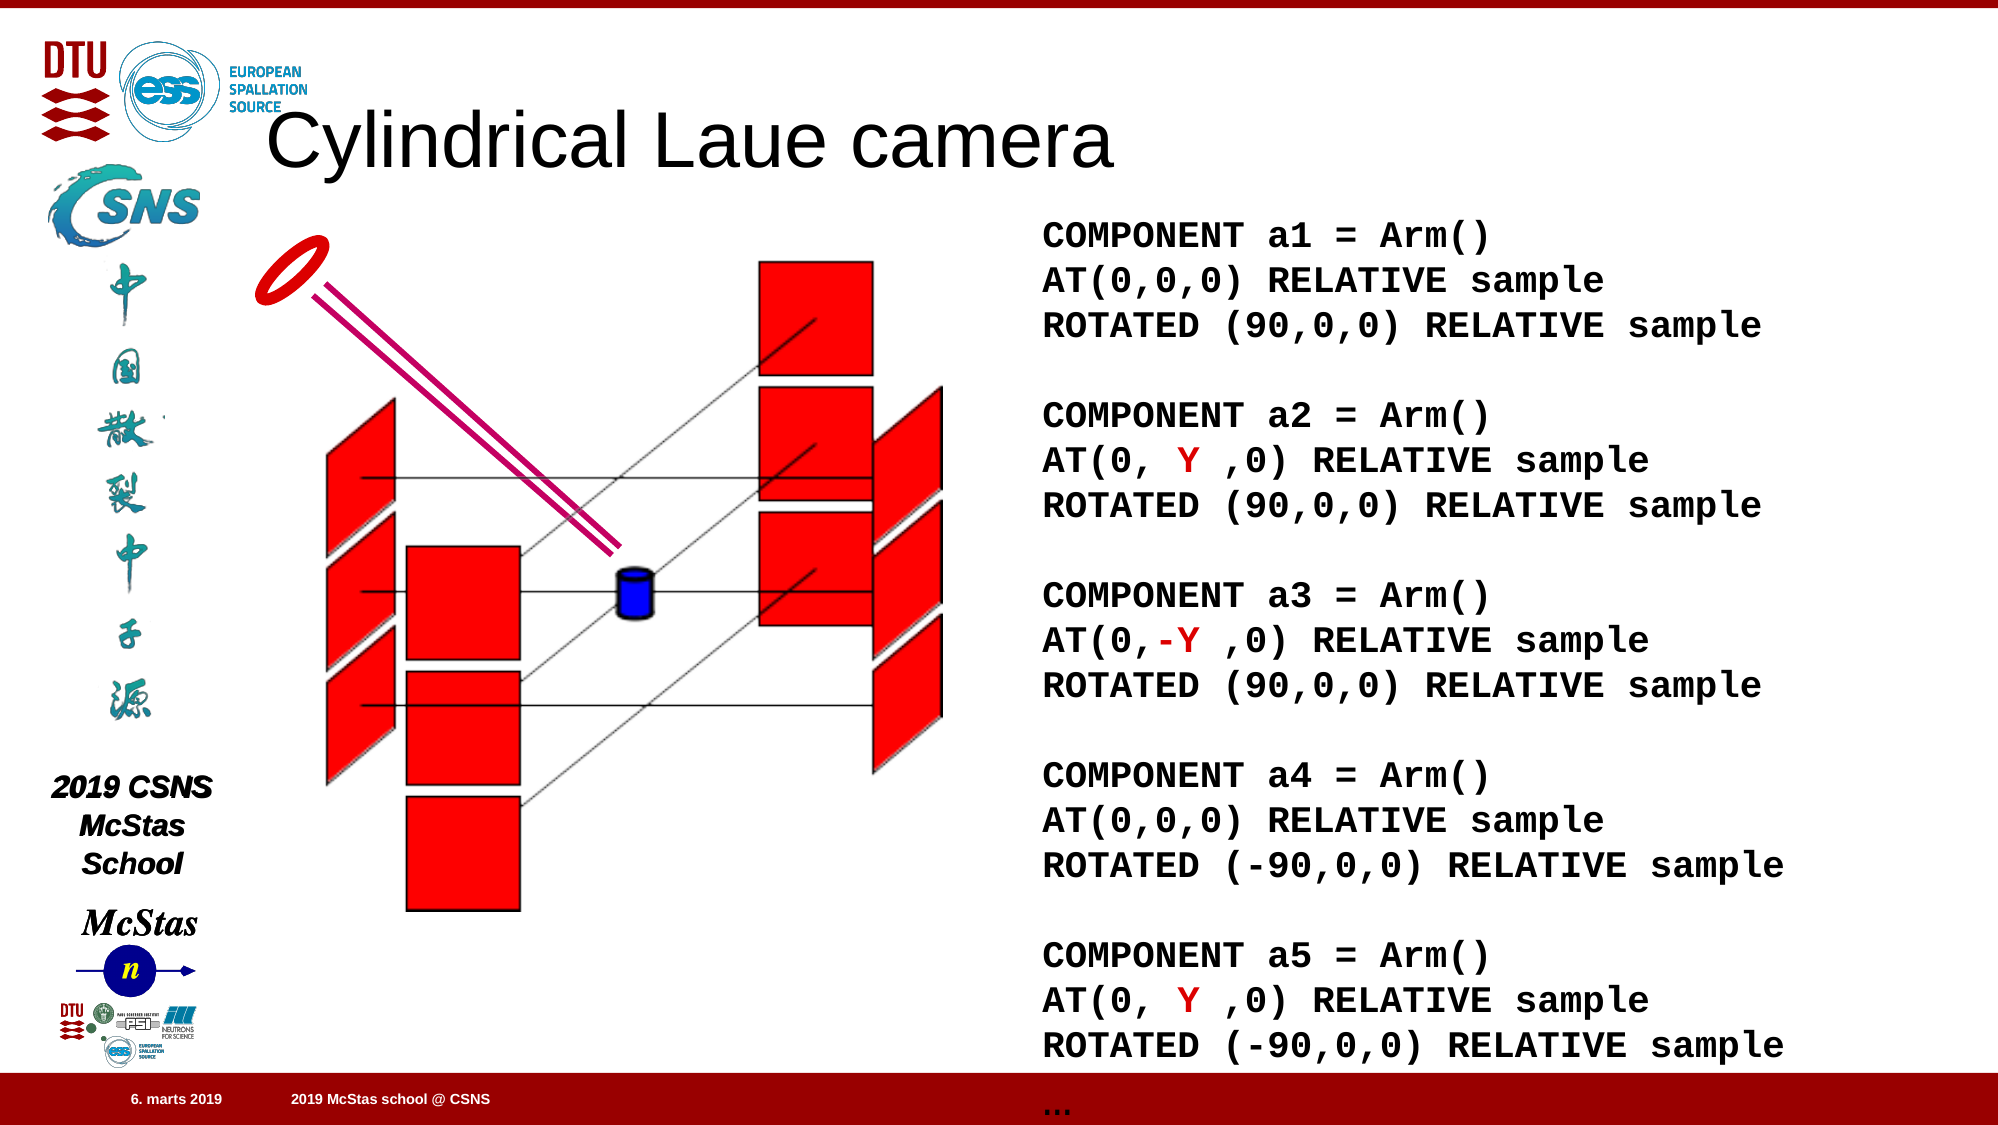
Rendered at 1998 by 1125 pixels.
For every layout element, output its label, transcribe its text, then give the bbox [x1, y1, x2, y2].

text_box [260, 240, 324, 300]
picture [324, 259, 943, 912]
picture [86, 1003, 197, 1068]
picture [48, 162, 209, 744]
picture [119, 41, 307, 142]
picture [116, 1013, 160, 1030]
text_box COMPONENT a1 = Arm() AT(0,0,0) RELATIVE sample ROTATED (90,0,0) RELATIVE sample COMPONENT a2 = Arm() AT(0, Y ,0) RELATIVE sample ROTATED (90,0,0) RELATIVE sample COMPONENT a3 = Arm() AT(0,-Y ,0) RELATIVE sample ROTATED (90,0,0) RELATIVE sample COMPONENT a4 = Arm() AT(0,0,0) RELATIVE sample ROTATED (-90,0,0) RELATIVE sample COMPONENT a5 = Arm() AT(0, Y ,0) RELATIVE sample ROTATED (-90,0,0) RELATIVE sample … [1027, 202, 1973, 1125]
text_box Cylindrical Laue camera [265, 88, 1616, 184]
picture [59, 908, 213, 998]
